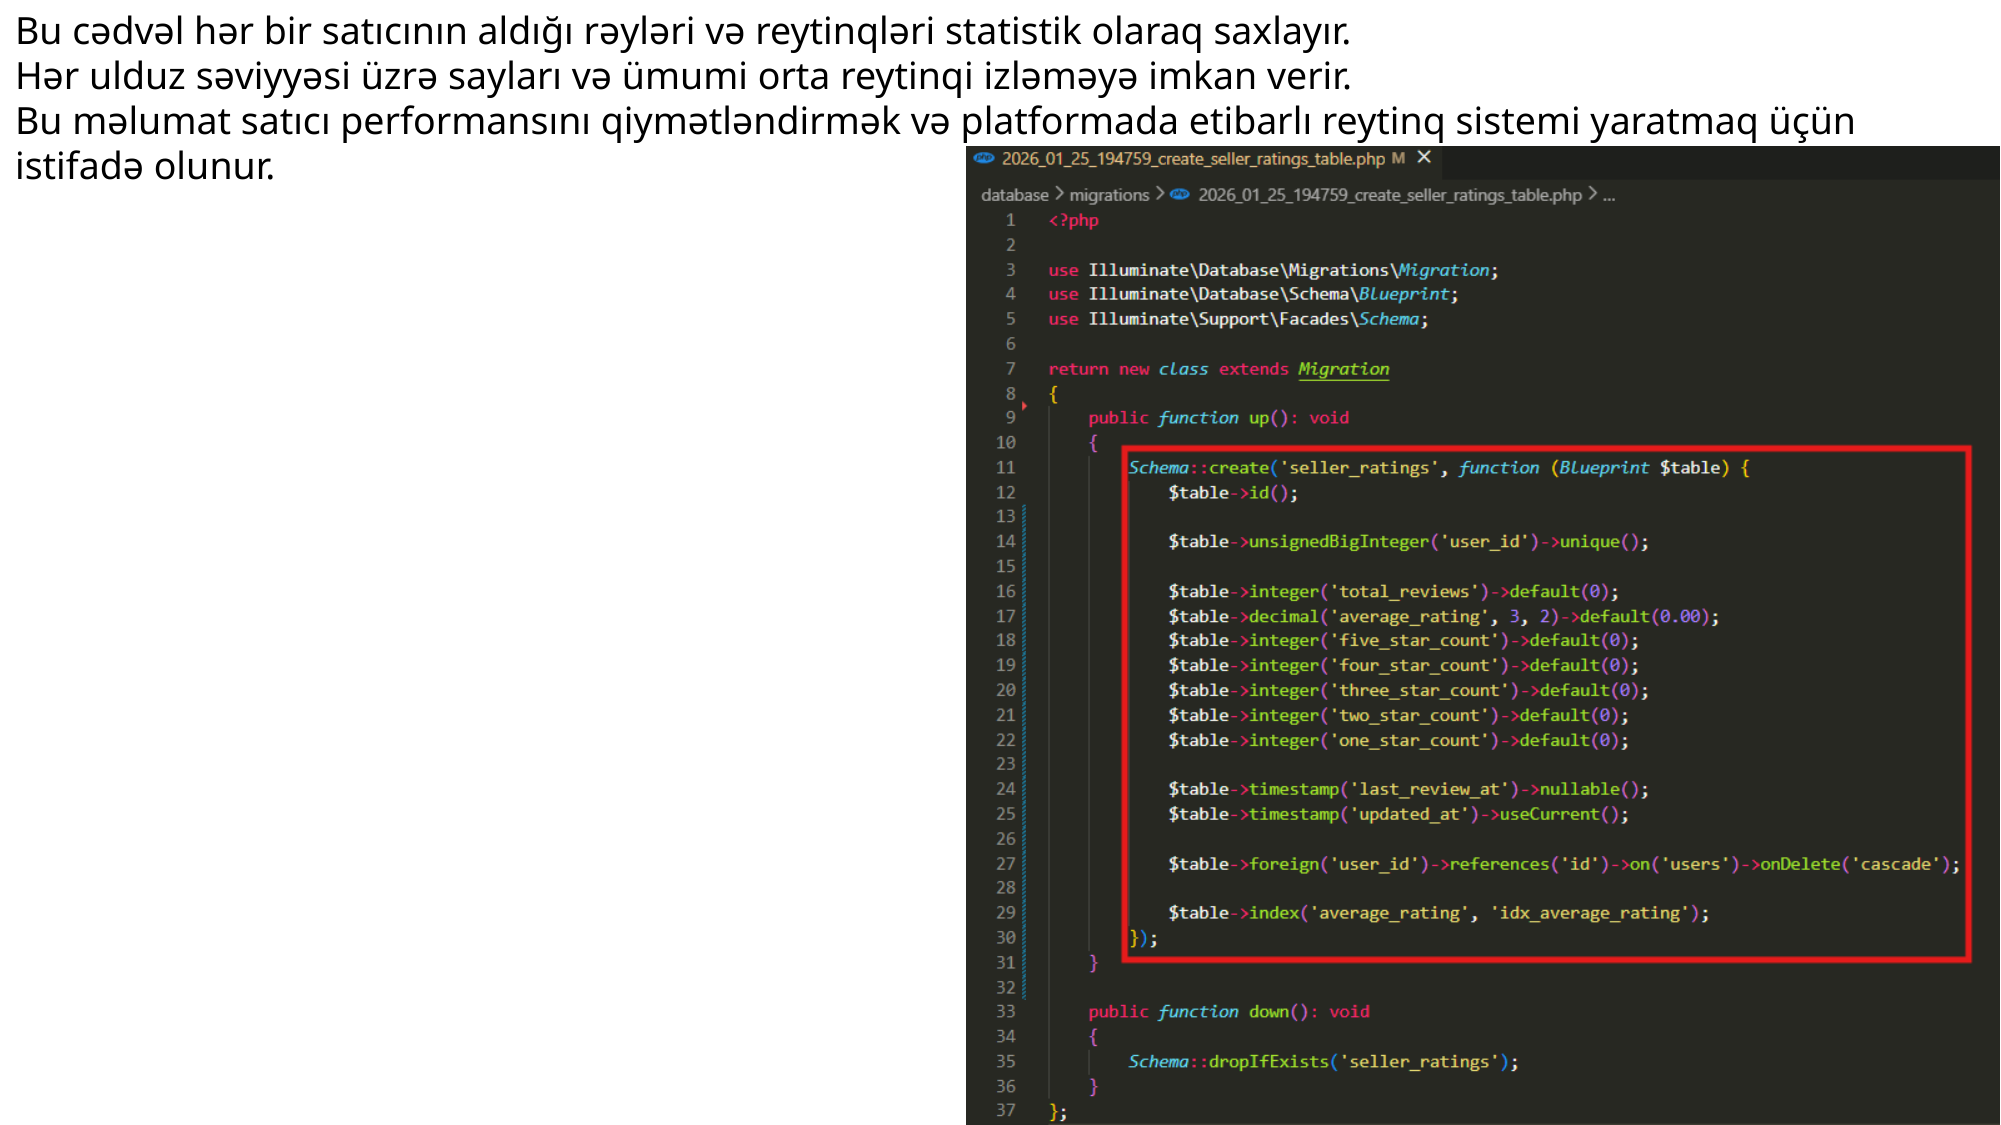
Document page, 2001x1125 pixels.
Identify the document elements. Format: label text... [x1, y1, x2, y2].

picture [965, 145, 2000, 1125]
text_box Bu cədvəl hər bir satıcının aldığı rəyləri və reytinqləri statistik olaraq saxlayır. Hər ulduz səviyyəsi üzrə sayları və ümumi orta reytinqi izləməyə imkan verir. Bu məlumat satıcı performansını qiymətləndirmək və platformada etibarlı reytinq sistemi yaratmaq üçün istifadə olunur. [0, 0, 2000, 195]
